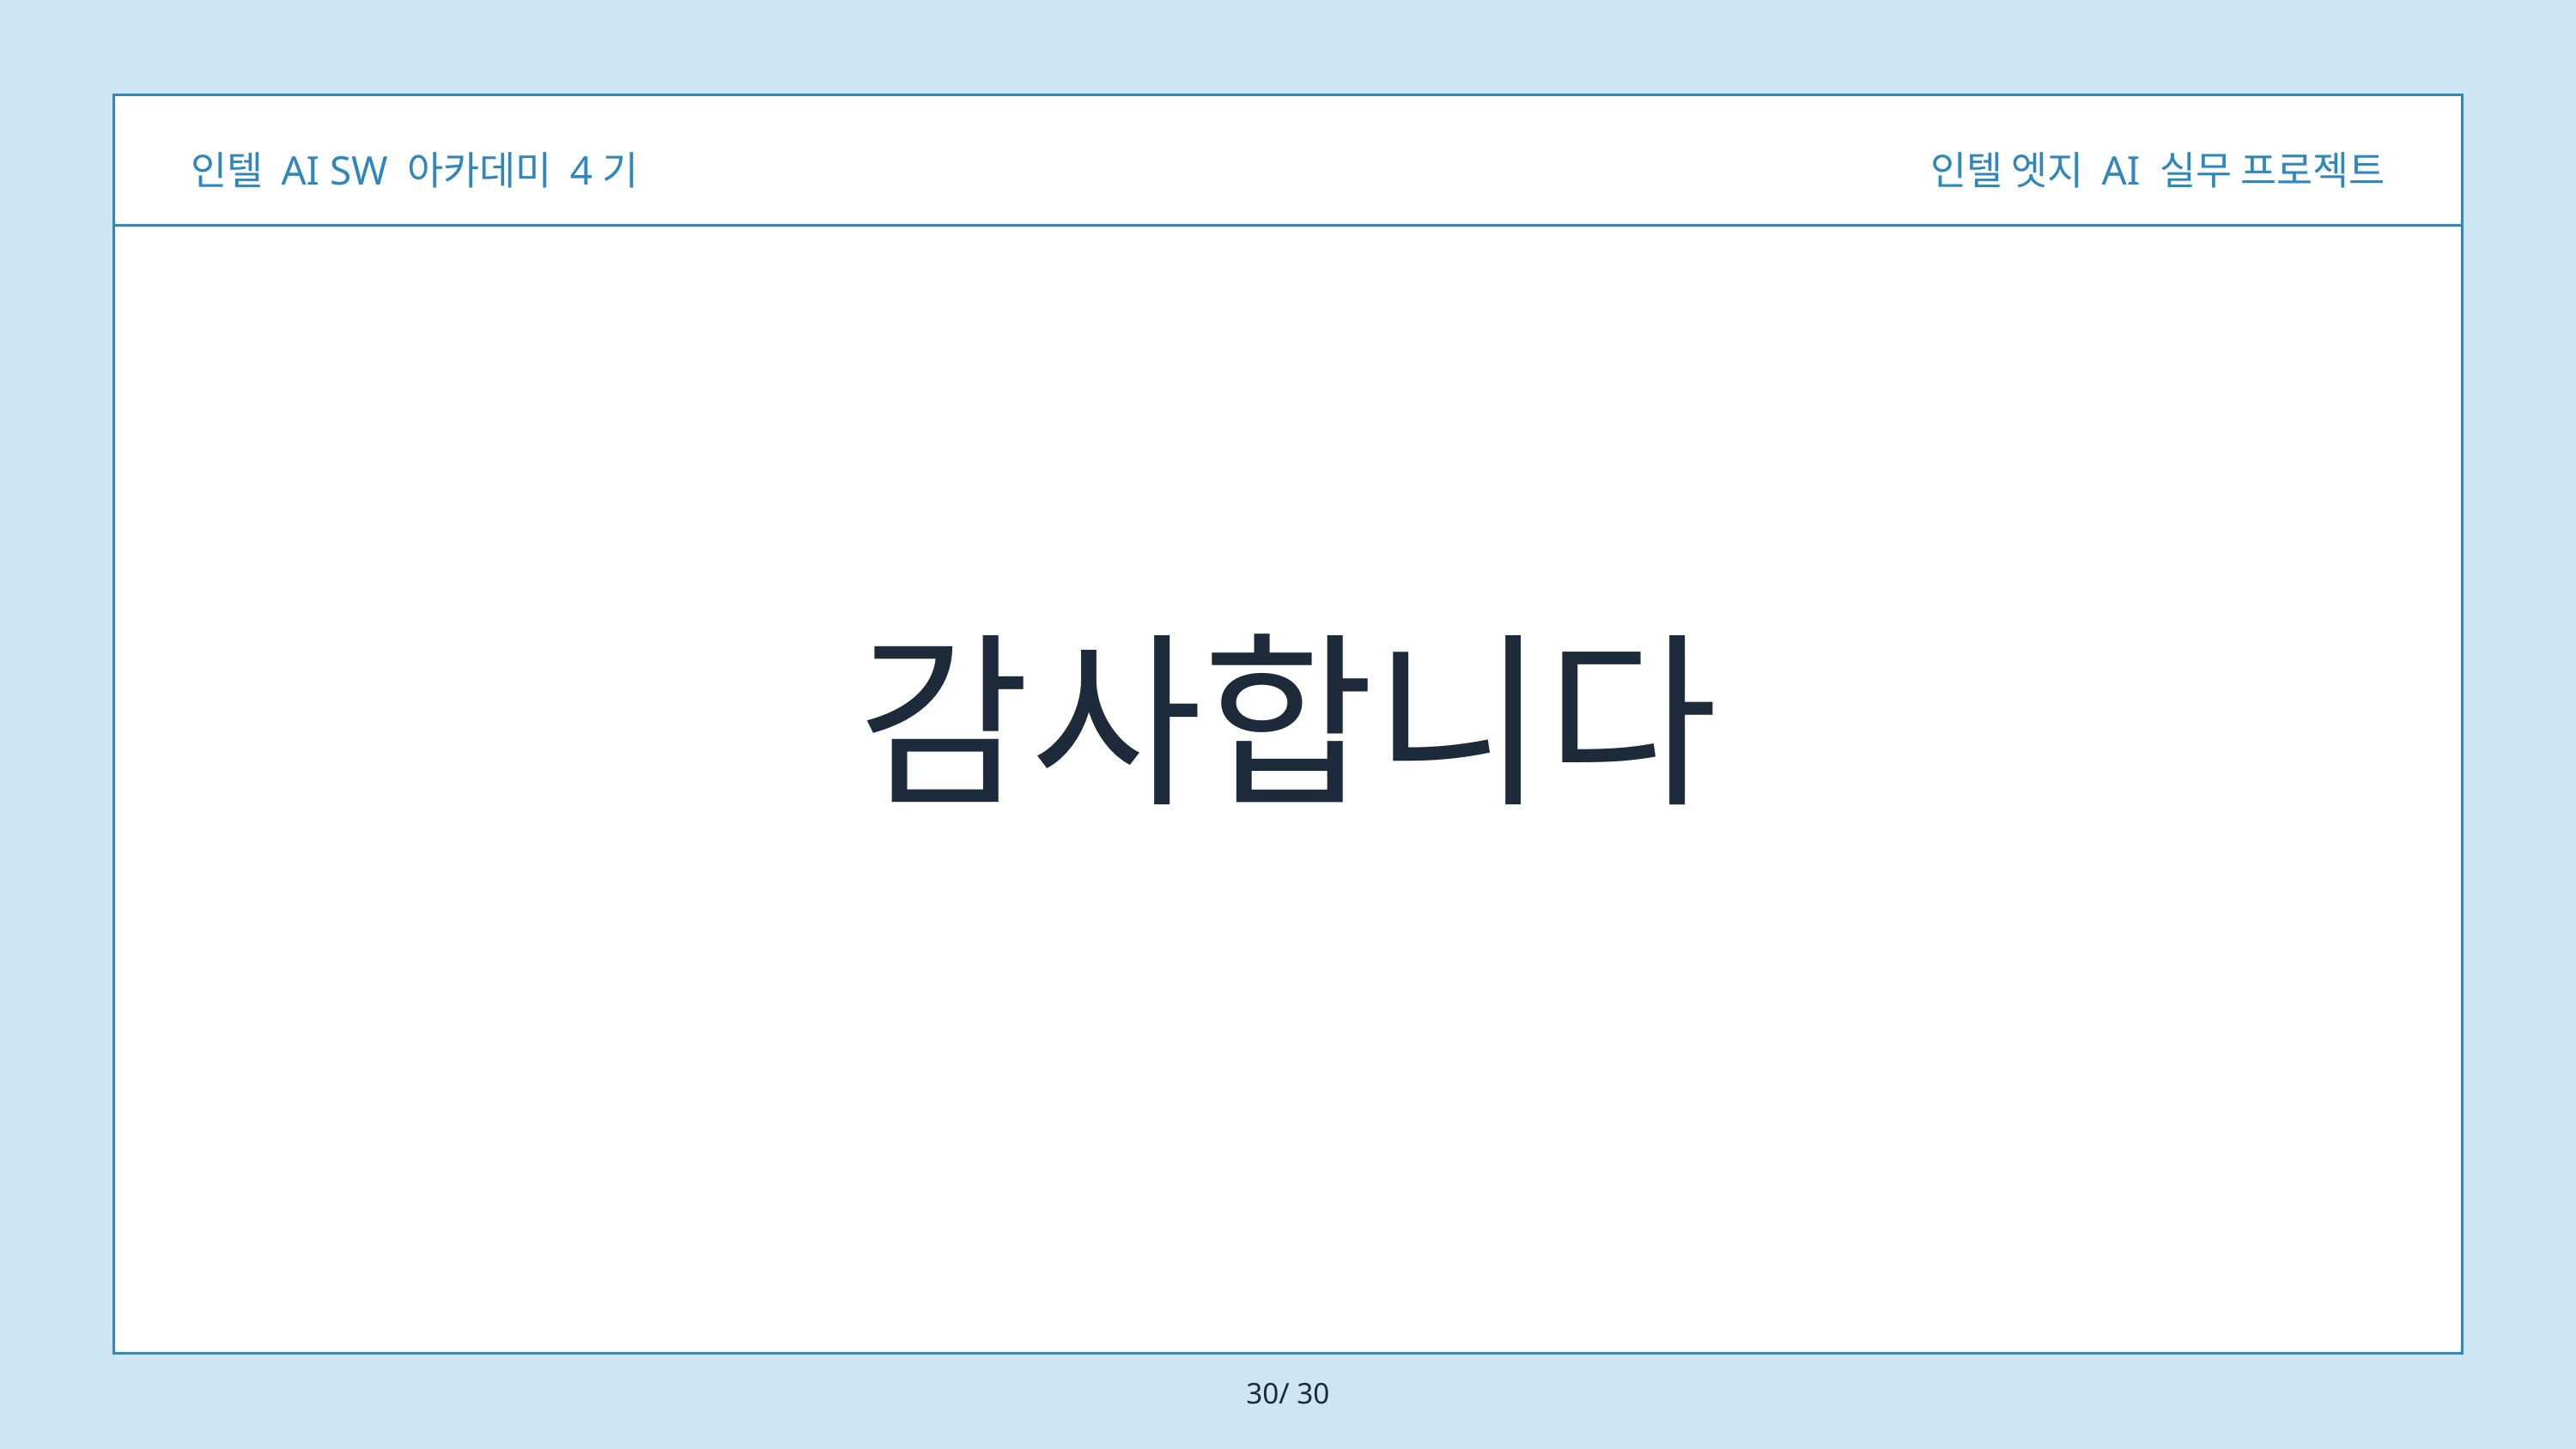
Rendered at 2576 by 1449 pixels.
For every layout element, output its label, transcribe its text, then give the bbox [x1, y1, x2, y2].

text_box 30/ 30 [1211, 1374, 1365, 1410]
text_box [113, 94, 2463, 1354]
